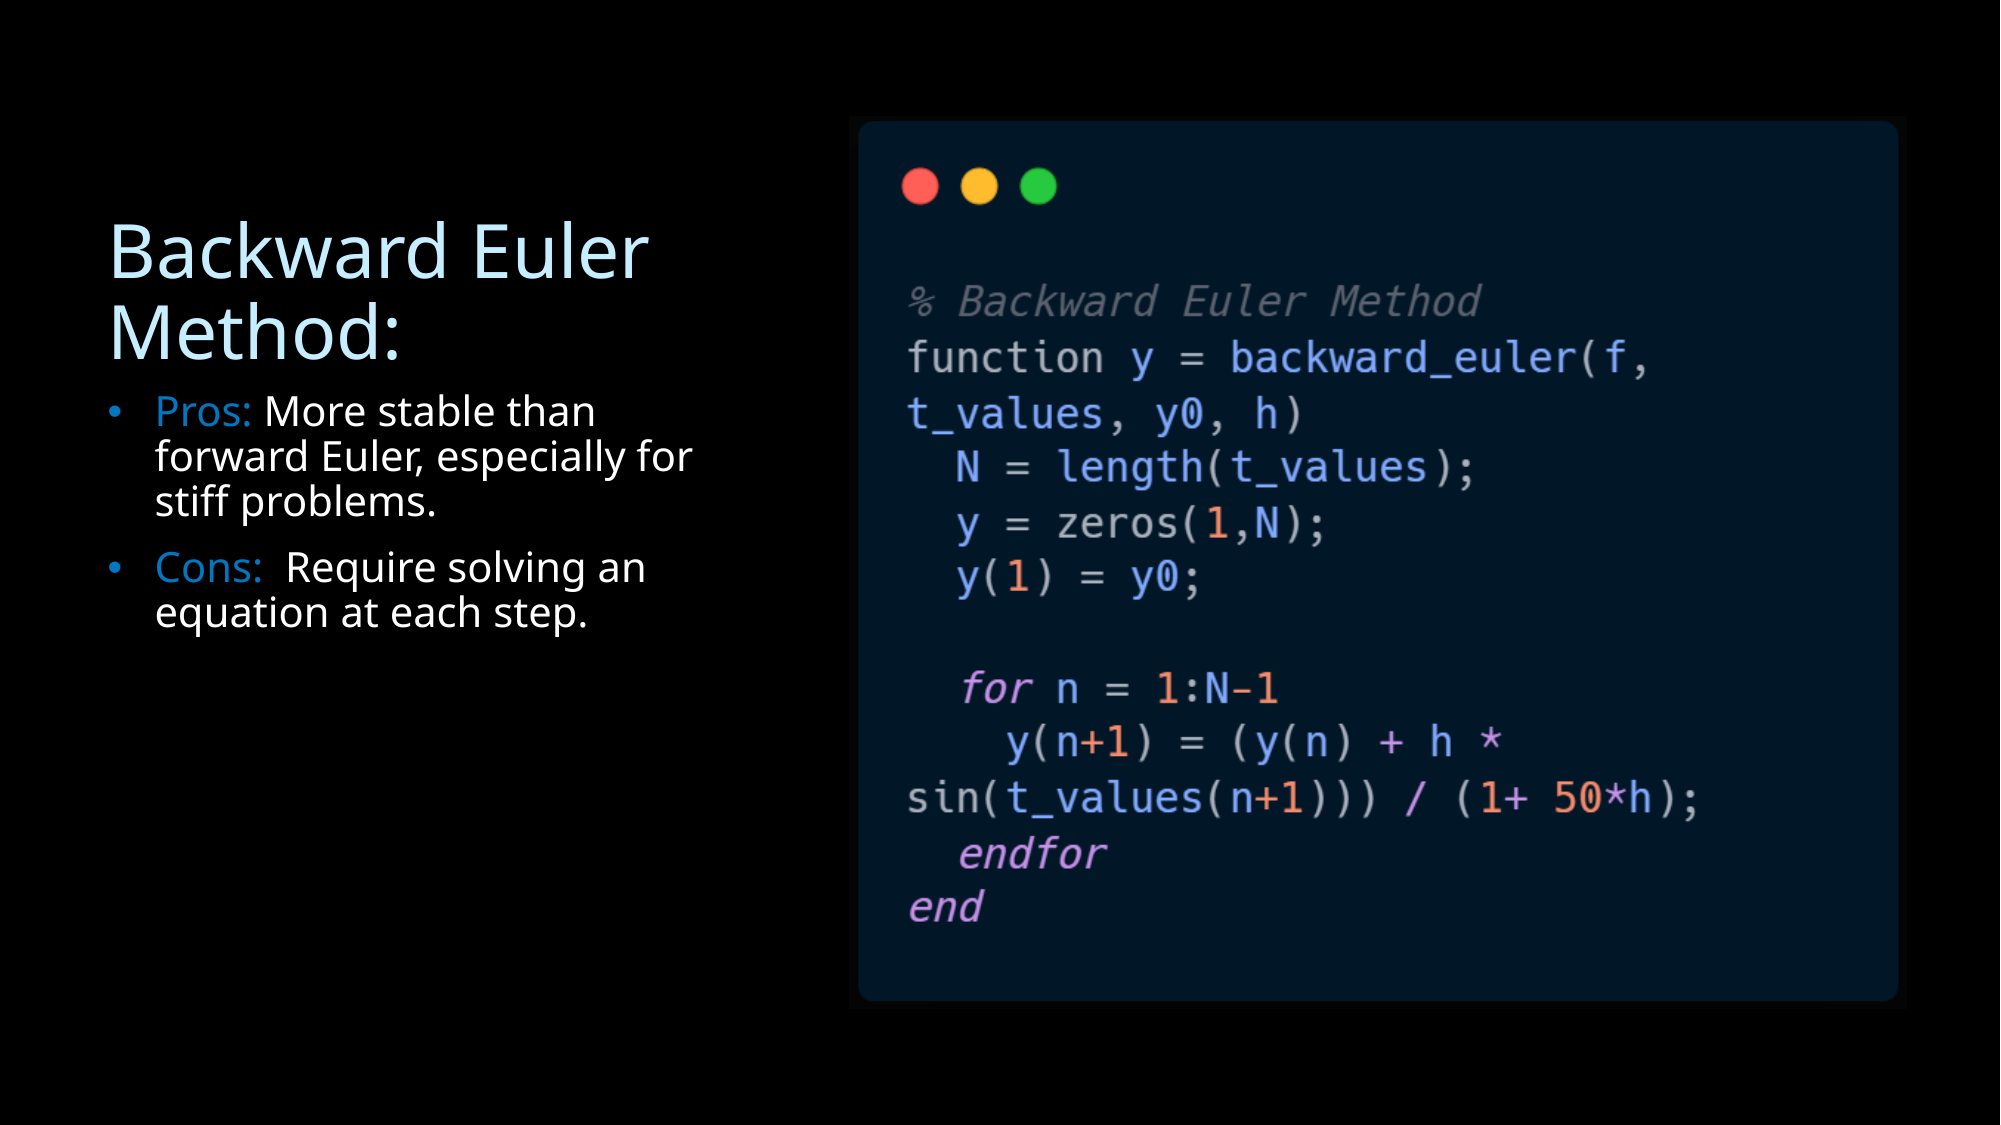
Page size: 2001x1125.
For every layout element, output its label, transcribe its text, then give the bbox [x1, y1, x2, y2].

picture [848, 115, 1908, 1010]
title Backward Euler Method: [92, 121, 738, 384]
